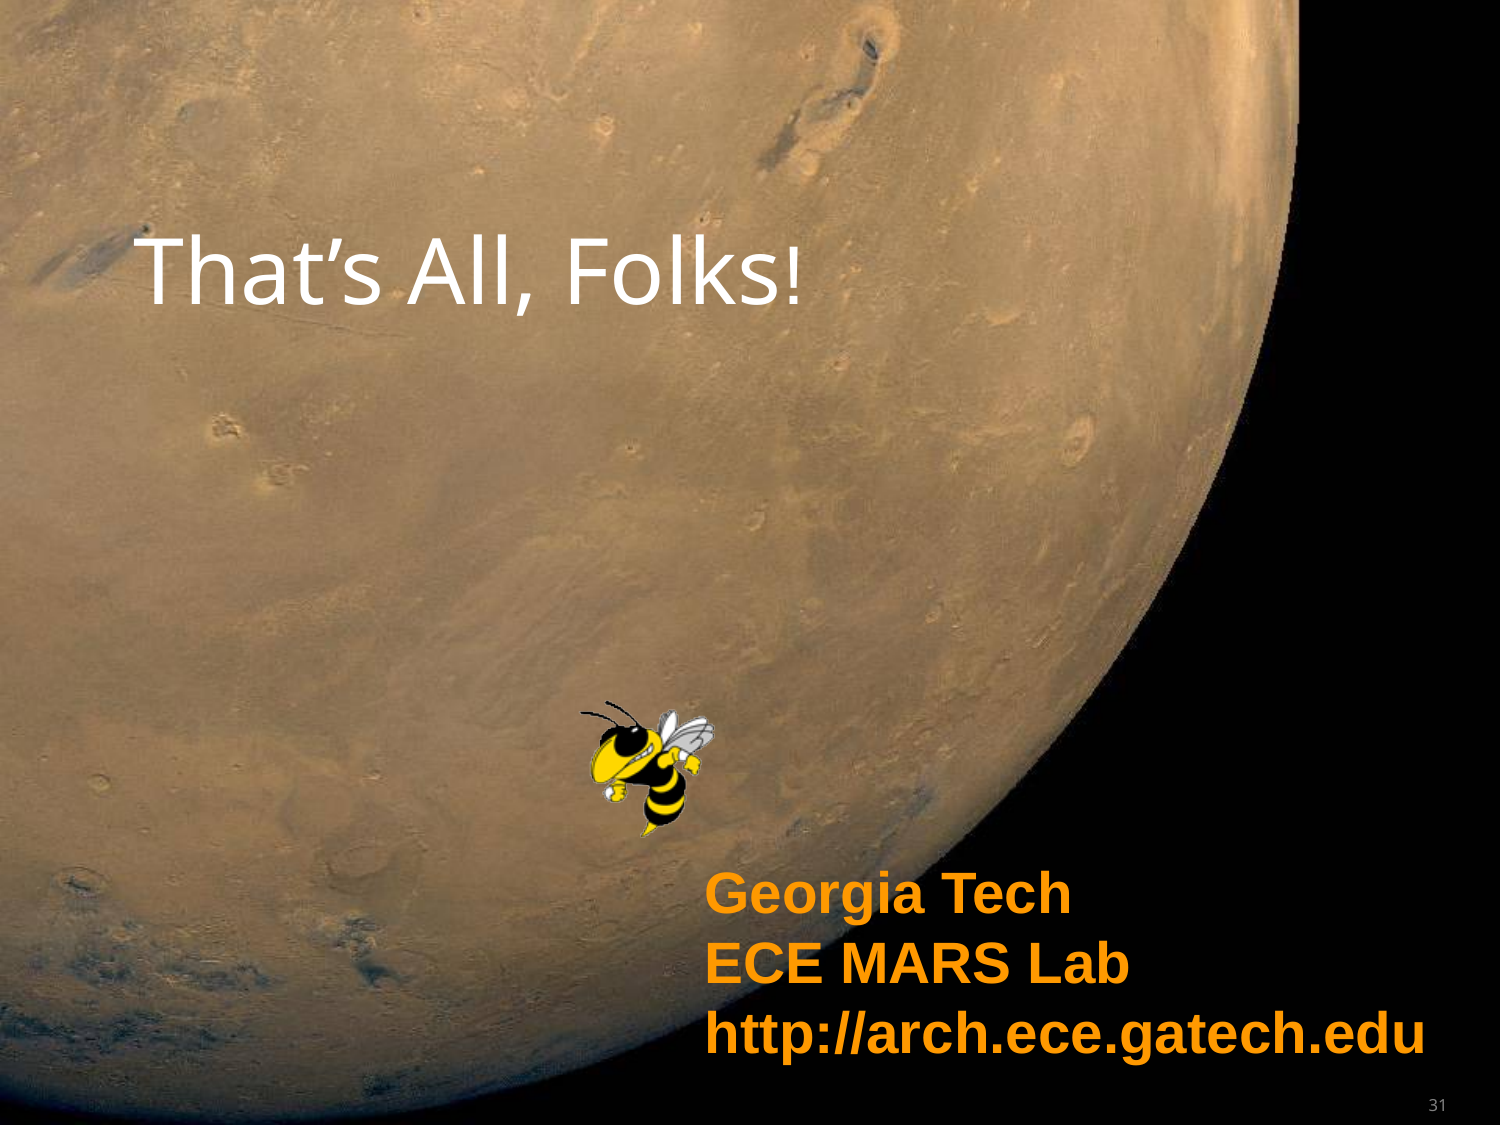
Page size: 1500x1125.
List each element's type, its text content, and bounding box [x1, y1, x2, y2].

text_box That’s All, Folks! [118, 149, 1394, 330]
text_box [740, 722, 1394, 847]
text_box Georgia Tech ECE MARS Lab http://arch.ece.gatech.edu [690, 847, 1478, 1073]
text_box [118, 722, 690, 947]
slide_number 31 [1149, 1087, 1463, 1125]
picture [0, 0, 1500, 1125]
